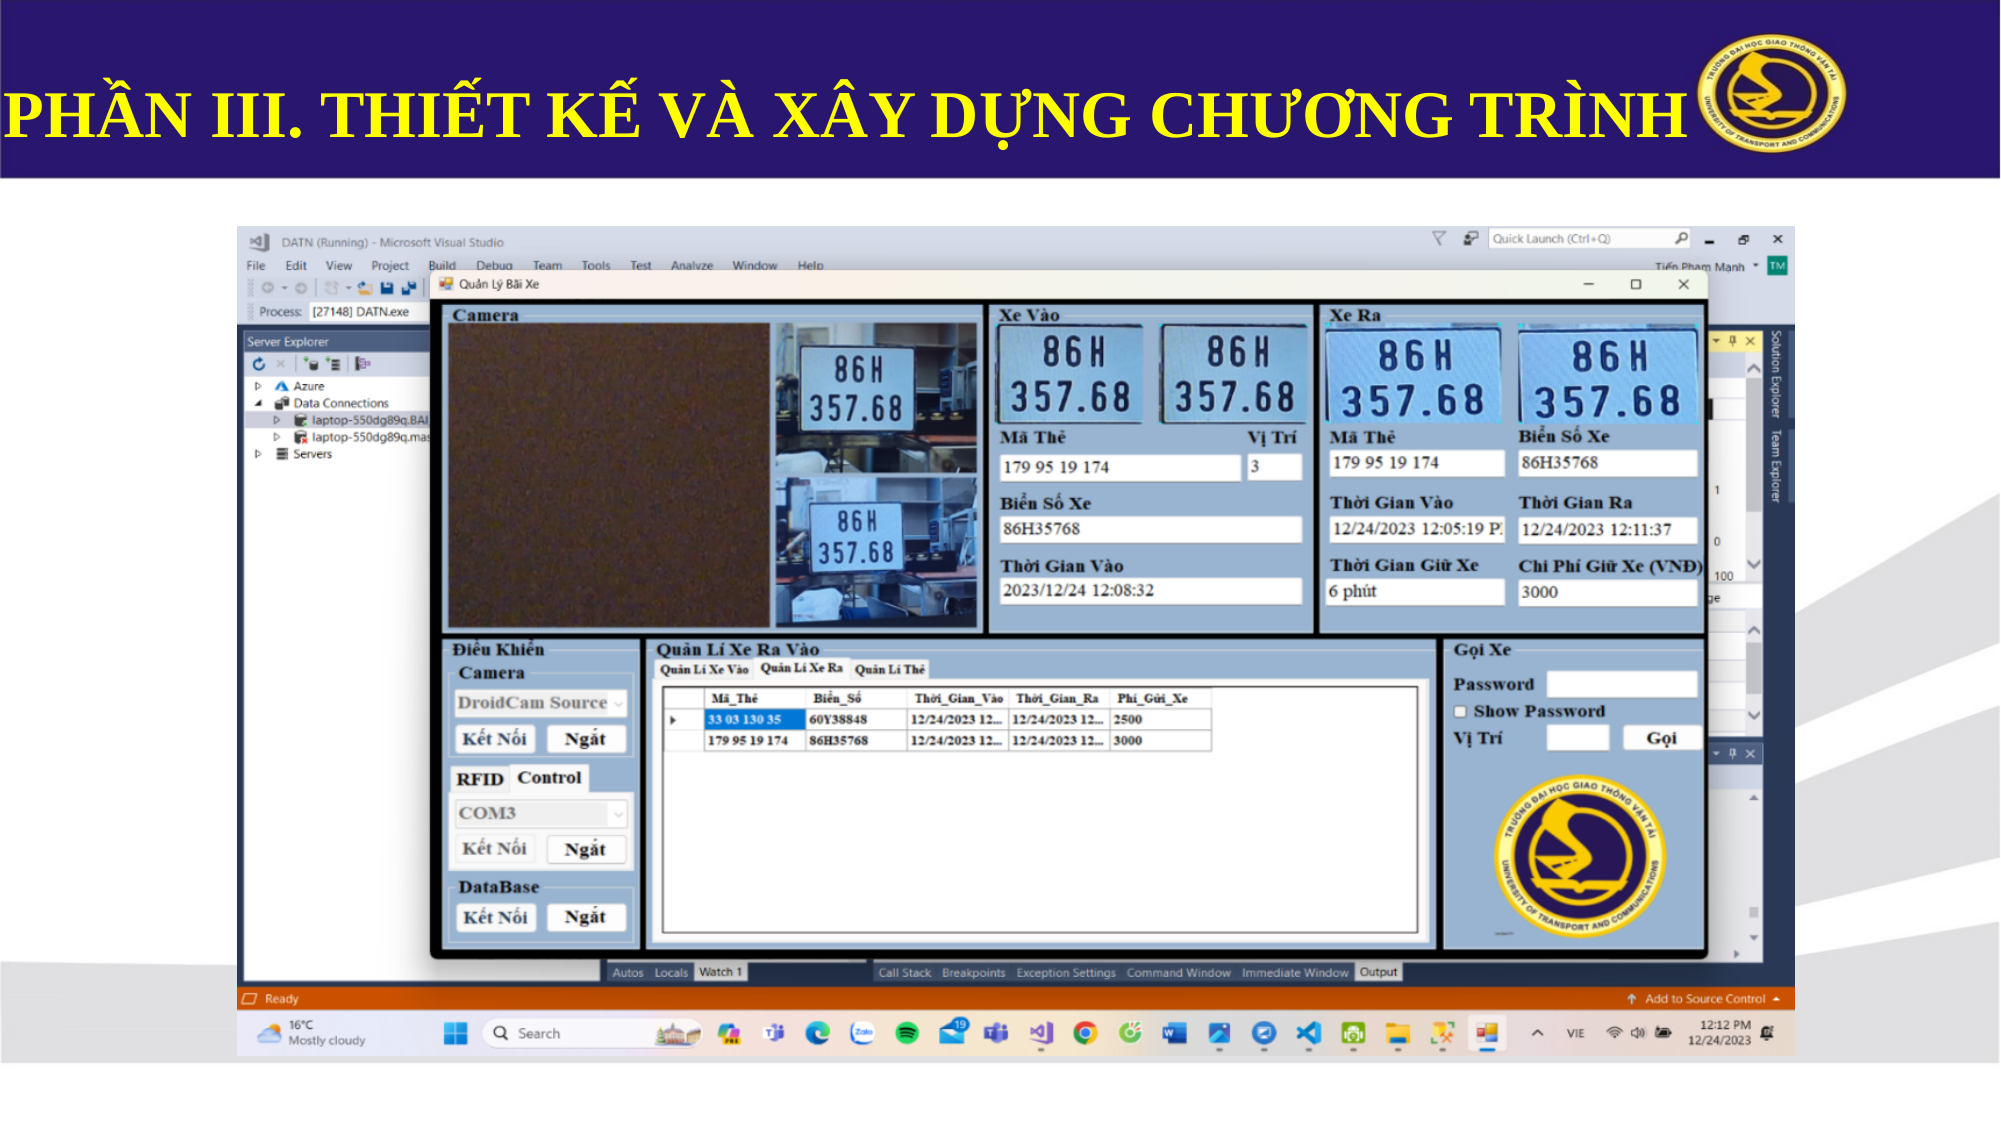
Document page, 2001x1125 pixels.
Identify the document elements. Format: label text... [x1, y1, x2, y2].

slide_number 18 [1412, 1042, 1863, 1103]
picture [0, 0, 2001, 1125]
title PHẦN III. THIẾT KẾ VÀ XÂY DỰNG CHƯƠNG TRÌNH [0, 16, 1720, 216]
